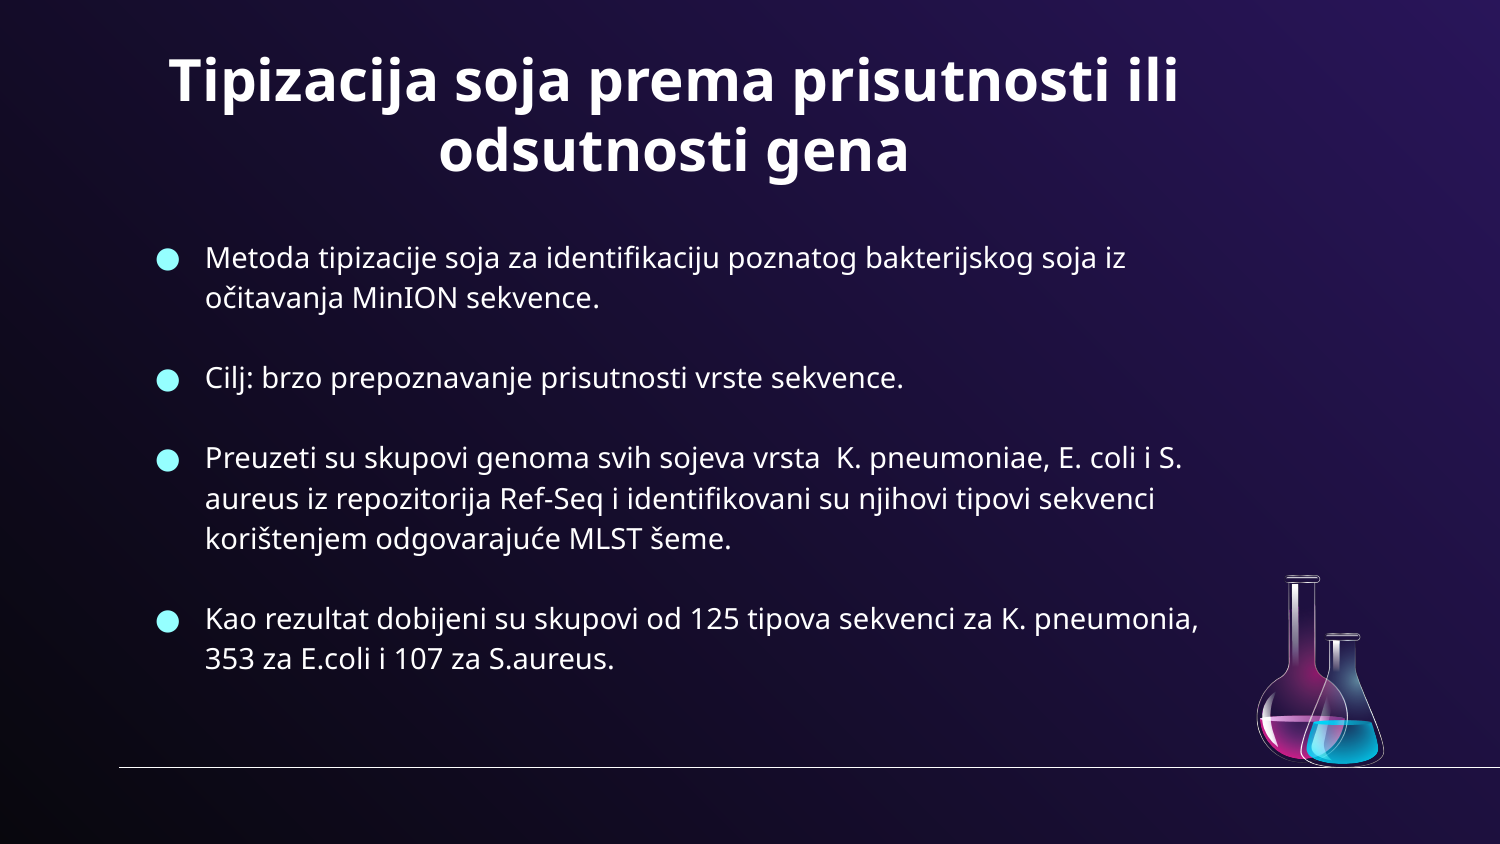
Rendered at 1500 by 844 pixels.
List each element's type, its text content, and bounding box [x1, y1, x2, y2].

picture [1248, 563, 1392, 780]
title Tipizacija soja prema prisutnosti ili odsutnosti gena [117, 29, 1232, 198]
list Metoda tipizacije soja za identifikaciju poznatog bakterijskog soja iz očitavanja MinION sekvence. Cilj: brzo prepoznavanje prisutnosti vrste sekvence. Preuzeti su skupovi genoma svih sojeva vrsta K. pneumoniae, E. coli i S. aureus iz repozitorija Ref-Seq i identifikovani su njihovi tipovi sekvenci korištenjem odgovarajuće MLST šeme. Kao rezultat dobijeni su skupovi od 125 tipova sekvenci za K. pneumonia, 353 za E.coli i 107 za S.aureus. [115, 218, 1270, 761]
